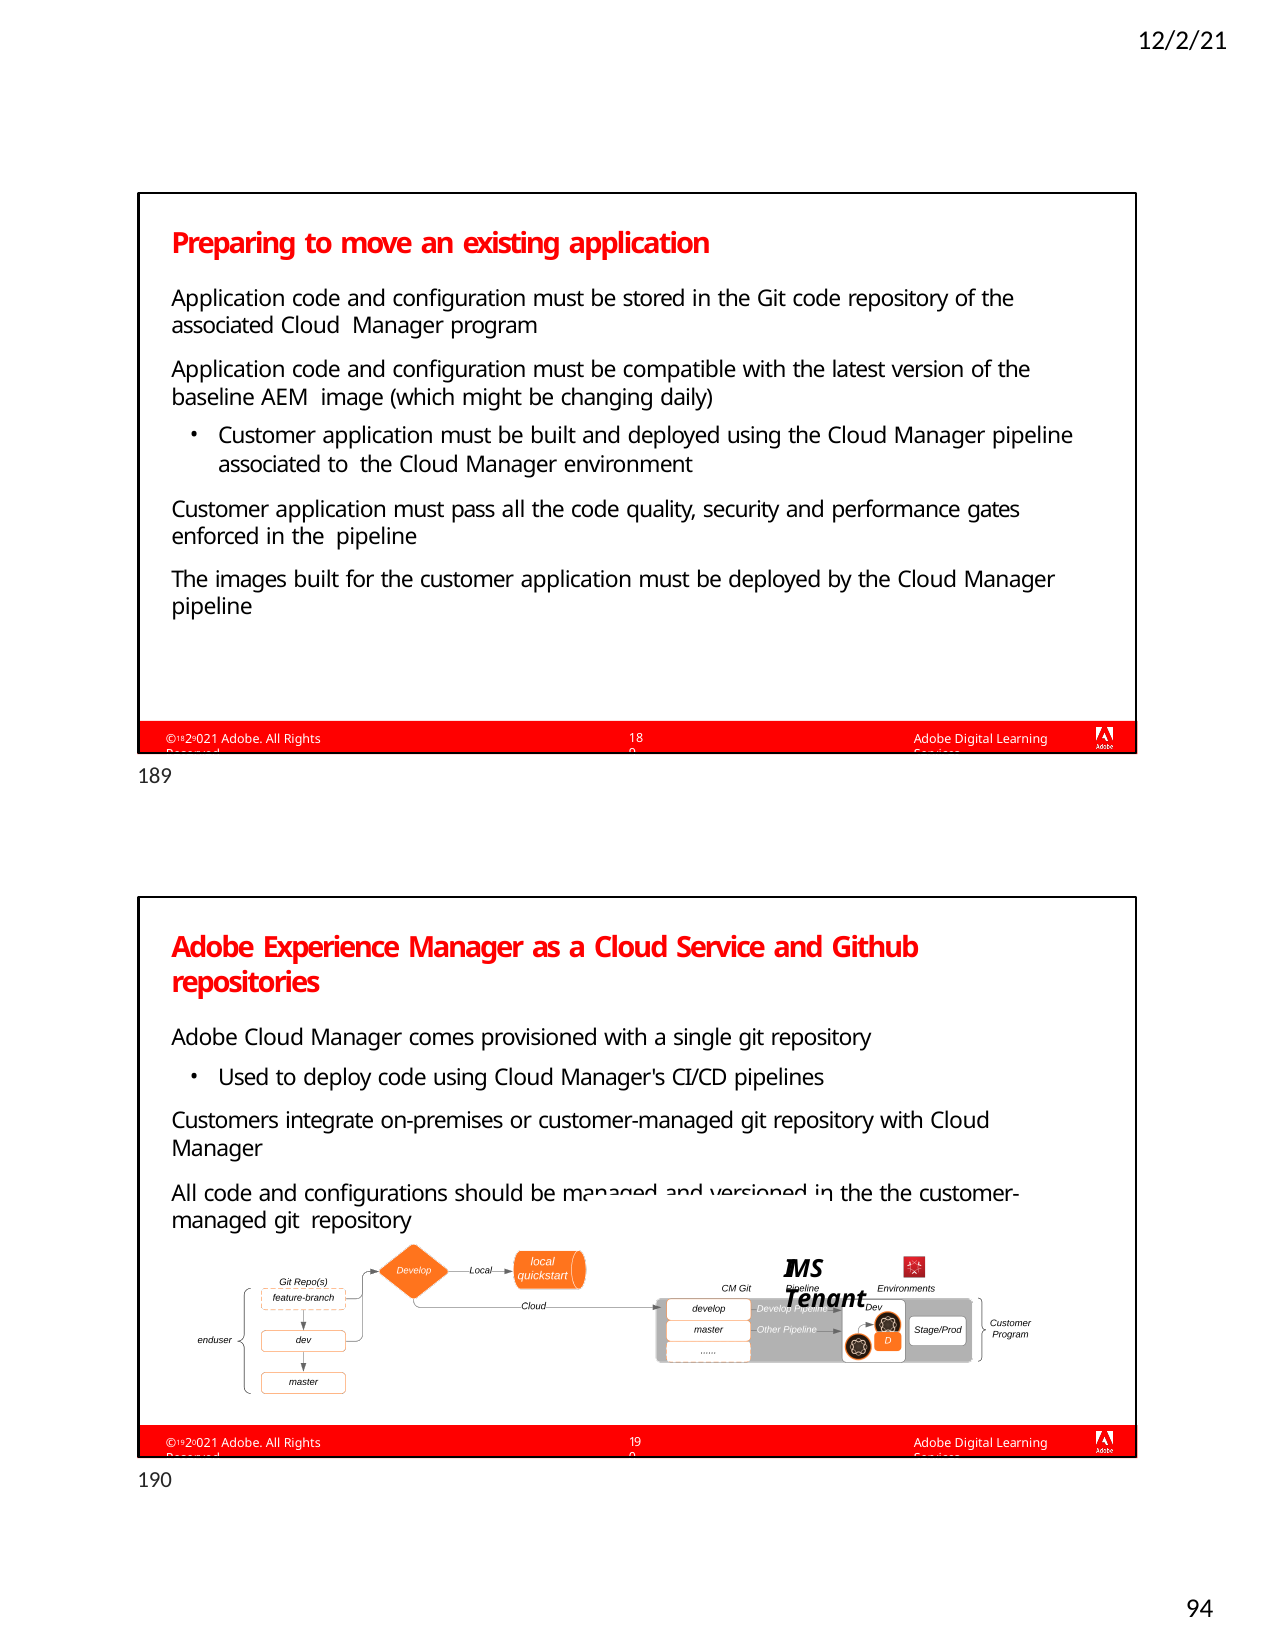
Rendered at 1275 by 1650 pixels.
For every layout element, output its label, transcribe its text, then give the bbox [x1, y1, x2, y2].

text_box [138, 192, 1137, 720]
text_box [137, 895, 1138, 1459]
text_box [137, 720, 1138, 755]
text_box 12/2/21 [1135, 20, 1230, 55]
text_box 189 [135, 760, 175, 788]
text_box 190 [135, 1467, 175, 1492]
slide_number 94 [1179, 1589, 1234, 1650]
